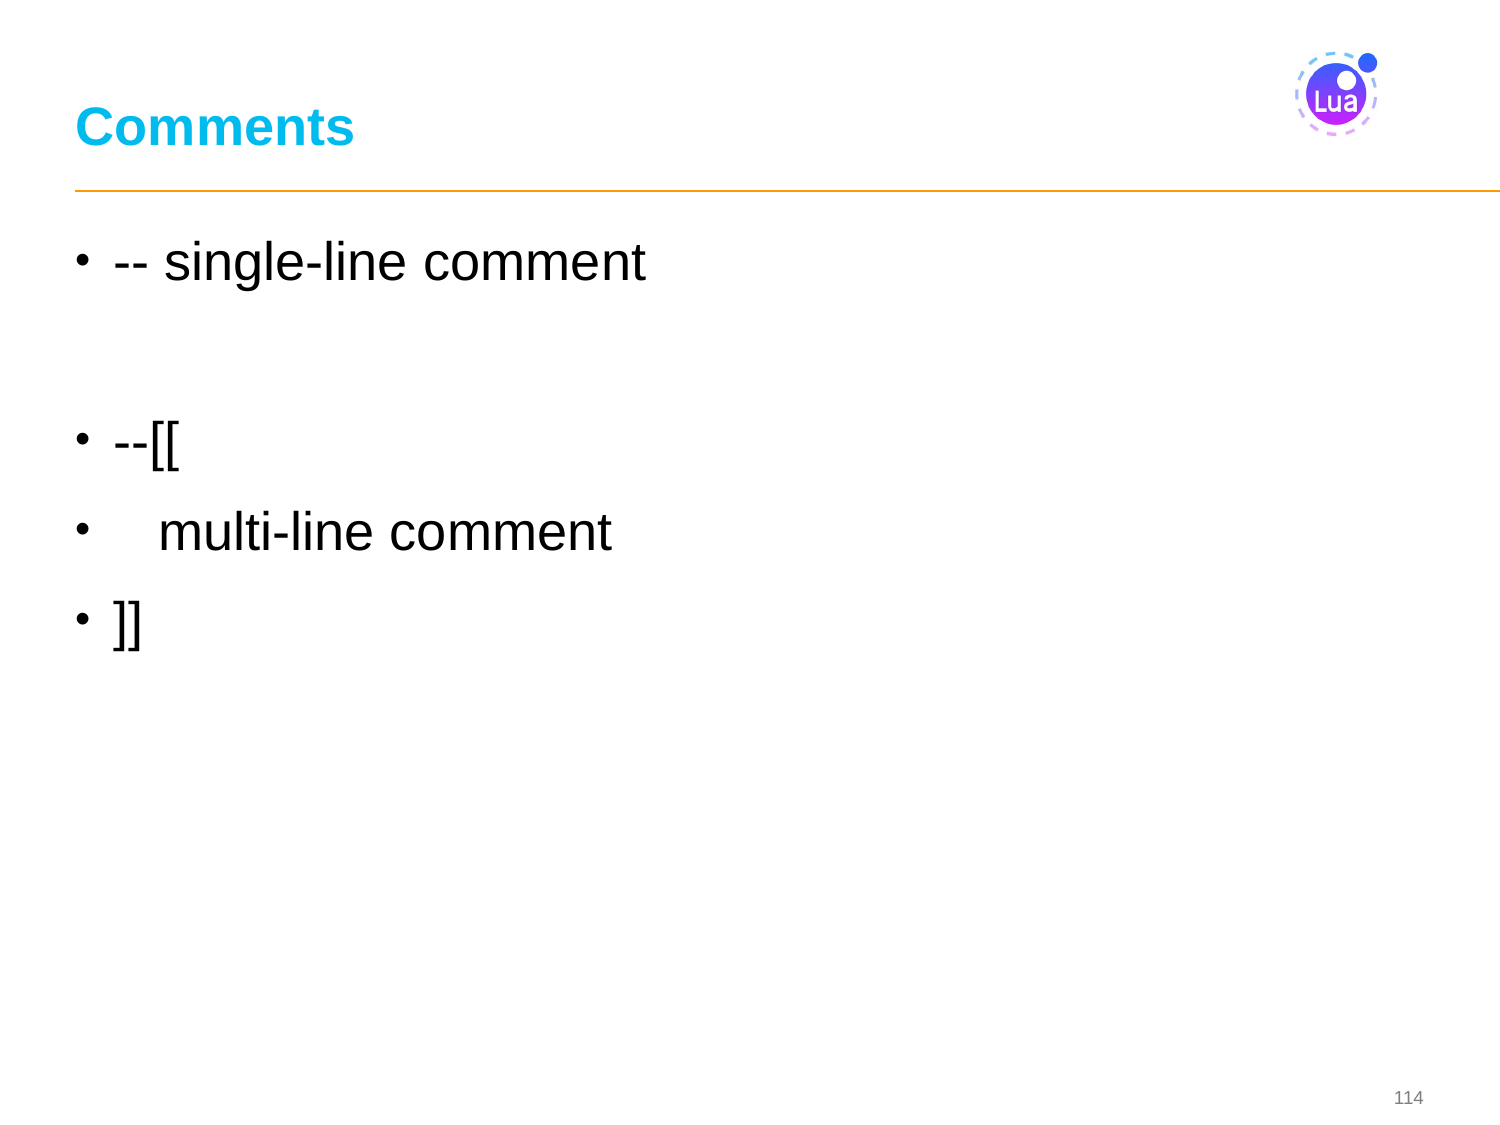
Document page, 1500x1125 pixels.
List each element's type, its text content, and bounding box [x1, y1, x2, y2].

list -- single-line comment --[[ multi-line comment ]] [75, 226, 1425, 1018]
title Comments [75, 27, 1422, 157]
